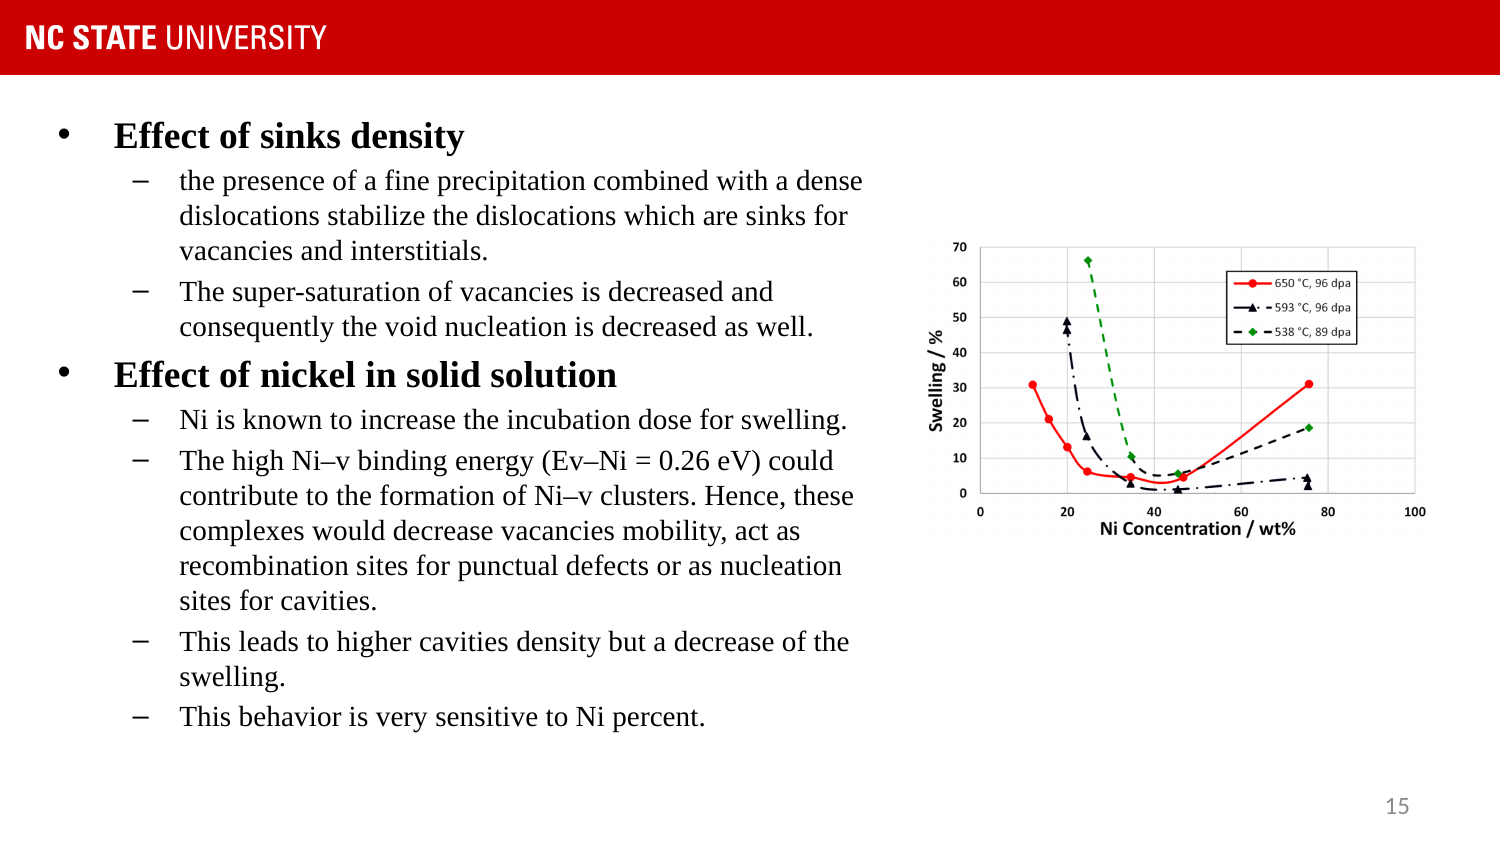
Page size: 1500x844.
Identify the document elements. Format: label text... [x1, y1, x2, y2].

slide_number 15 [1074, 782, 1425, 827]
picture [923, 238, 1430, 540]
picture [0, 0, 1500, 75]
list Effect of sinks density the presence of a fine precipitation combined with a dense dislocations stabilize the dislocations which are sinks for vacancies and interstitials. The super-saturation of vacancies is decreased and consequently the void nucleation is decreased as well. Effect of nickel in solid solution Ni is known to increase the incubation dose for swelling. The high Ni–v binding energy (Ev–Ni = 0.26 eV) could contribute to the formation of Ni–v clusters. Hence, these complexes would decrease vacancies mobility, act as recombination sites for punctual defects or as nucleation sites for cavities. This leads to higher cavities density but a decrease of the swelling. This behavior is very sensitive to Ni percent. [42, 103, 908, 792]
